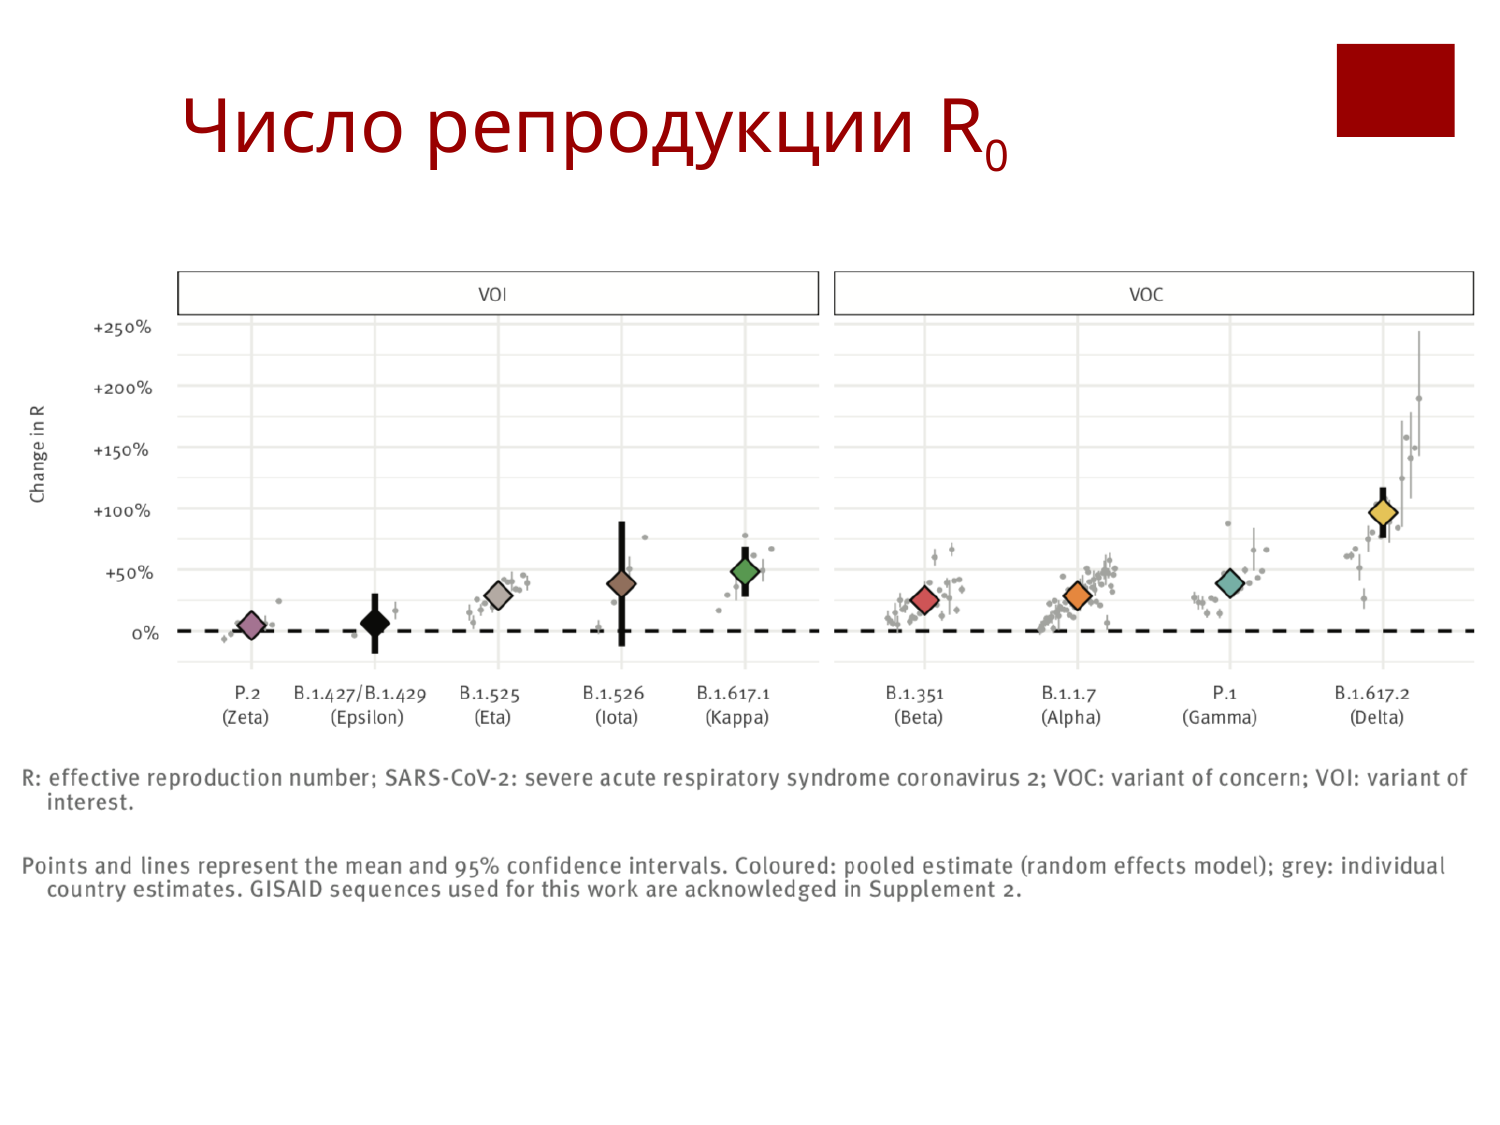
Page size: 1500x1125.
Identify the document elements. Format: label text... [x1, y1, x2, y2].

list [0, 227, 1500, 921]
title Число репродукции R0 [165, 0, 1234, 188]
